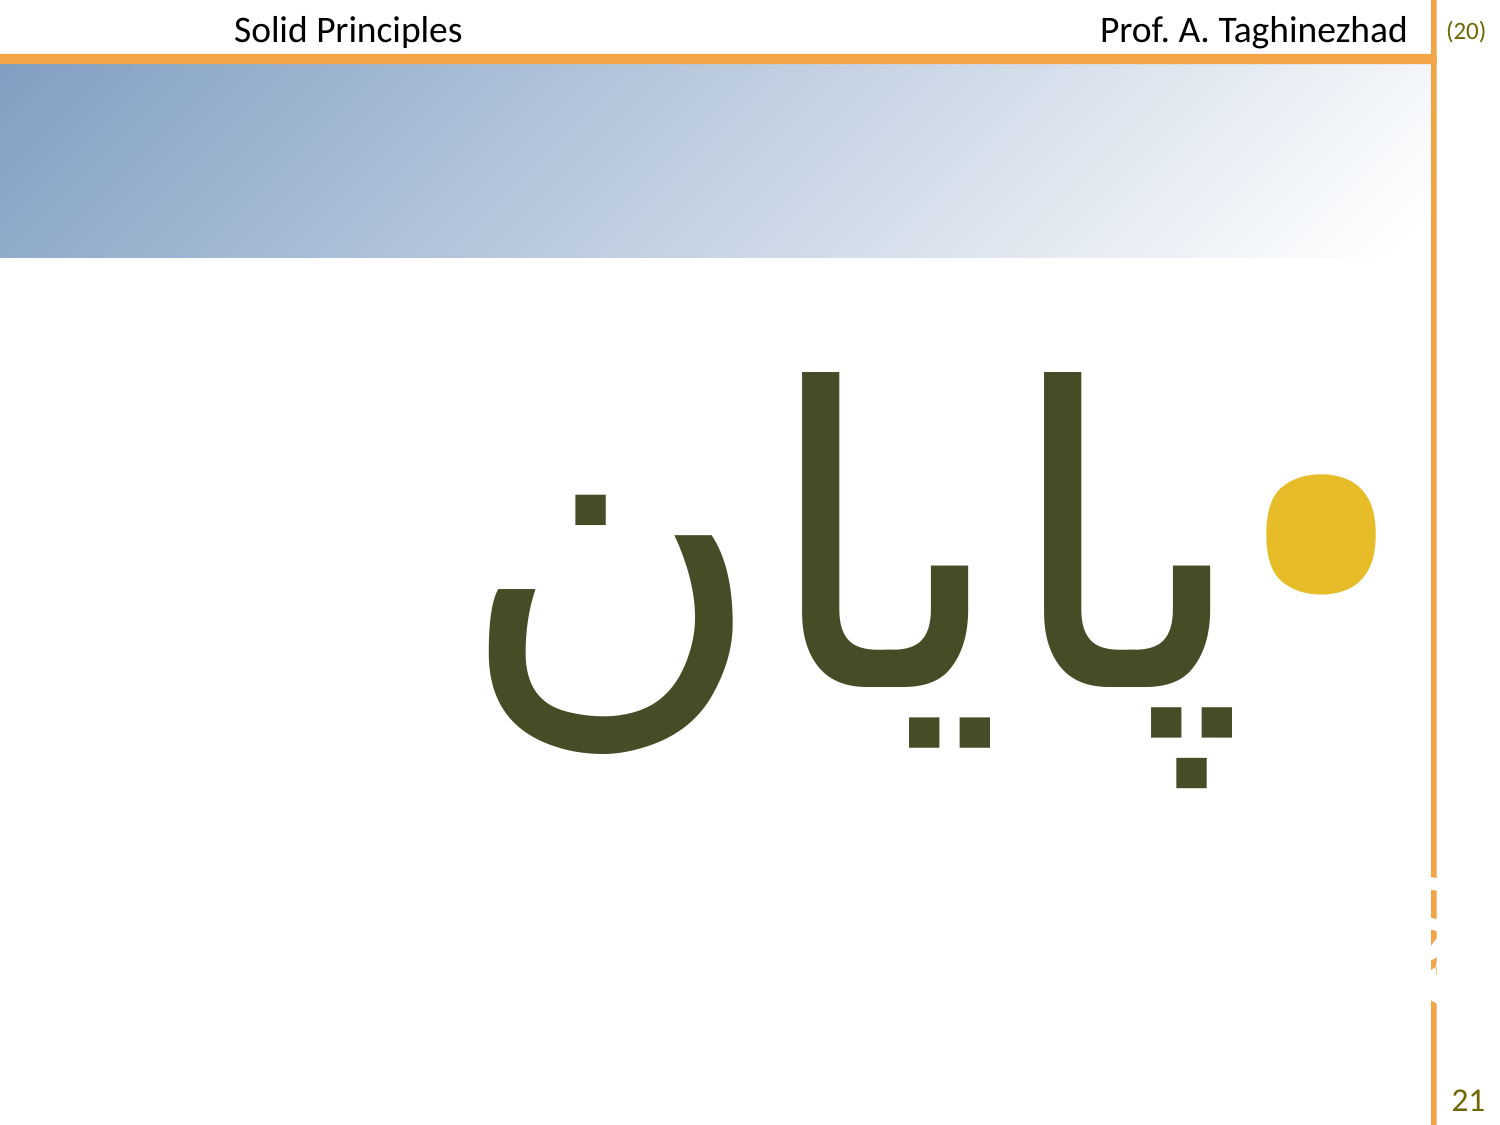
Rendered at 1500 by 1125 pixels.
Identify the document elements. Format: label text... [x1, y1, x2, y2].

list پایان [0, 265, 1425, 1079]
slide_number 21 [1413, 1023, 1500, 1125]
